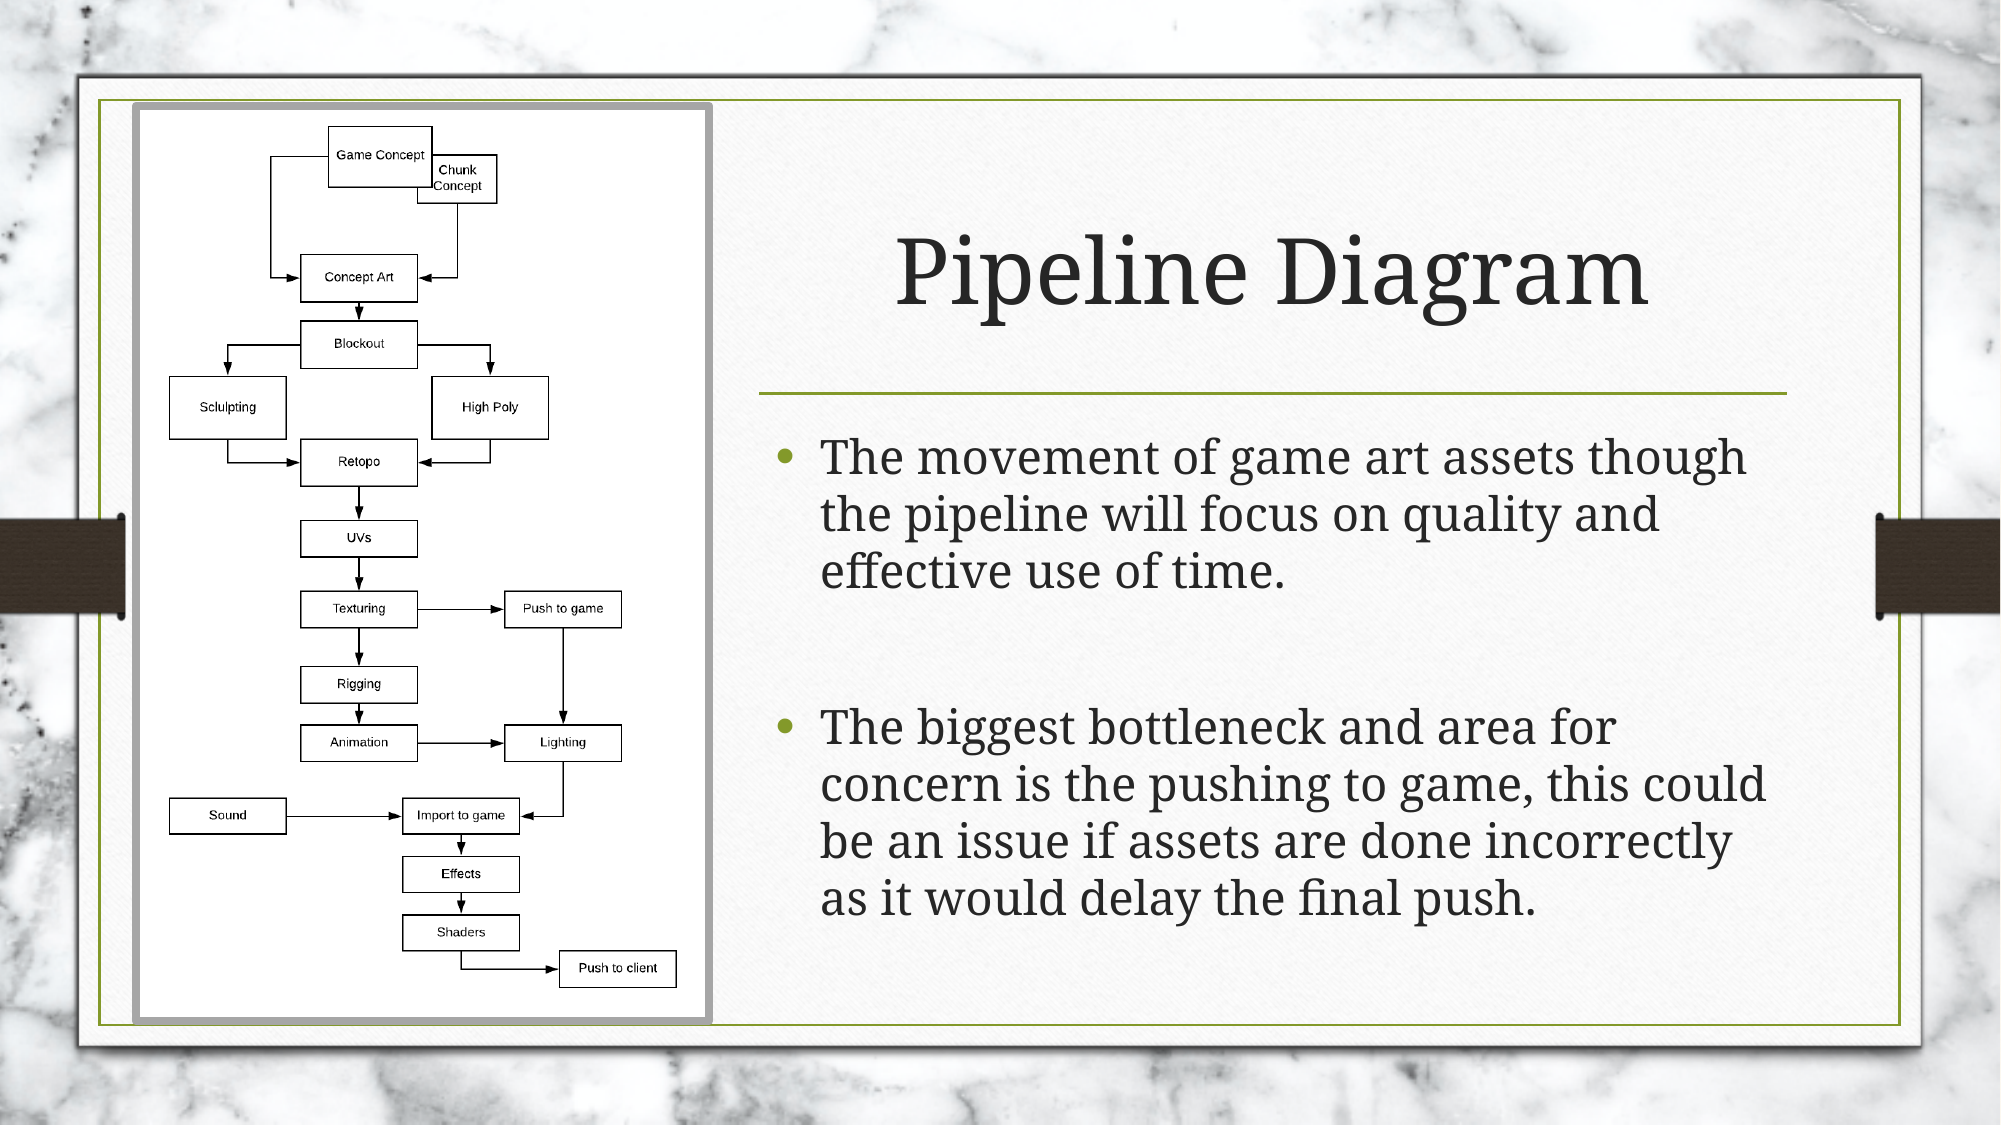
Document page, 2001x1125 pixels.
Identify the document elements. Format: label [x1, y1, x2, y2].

text_box [0, 0, 2000, 1125]
picture [139, 109, 706, 1017]
